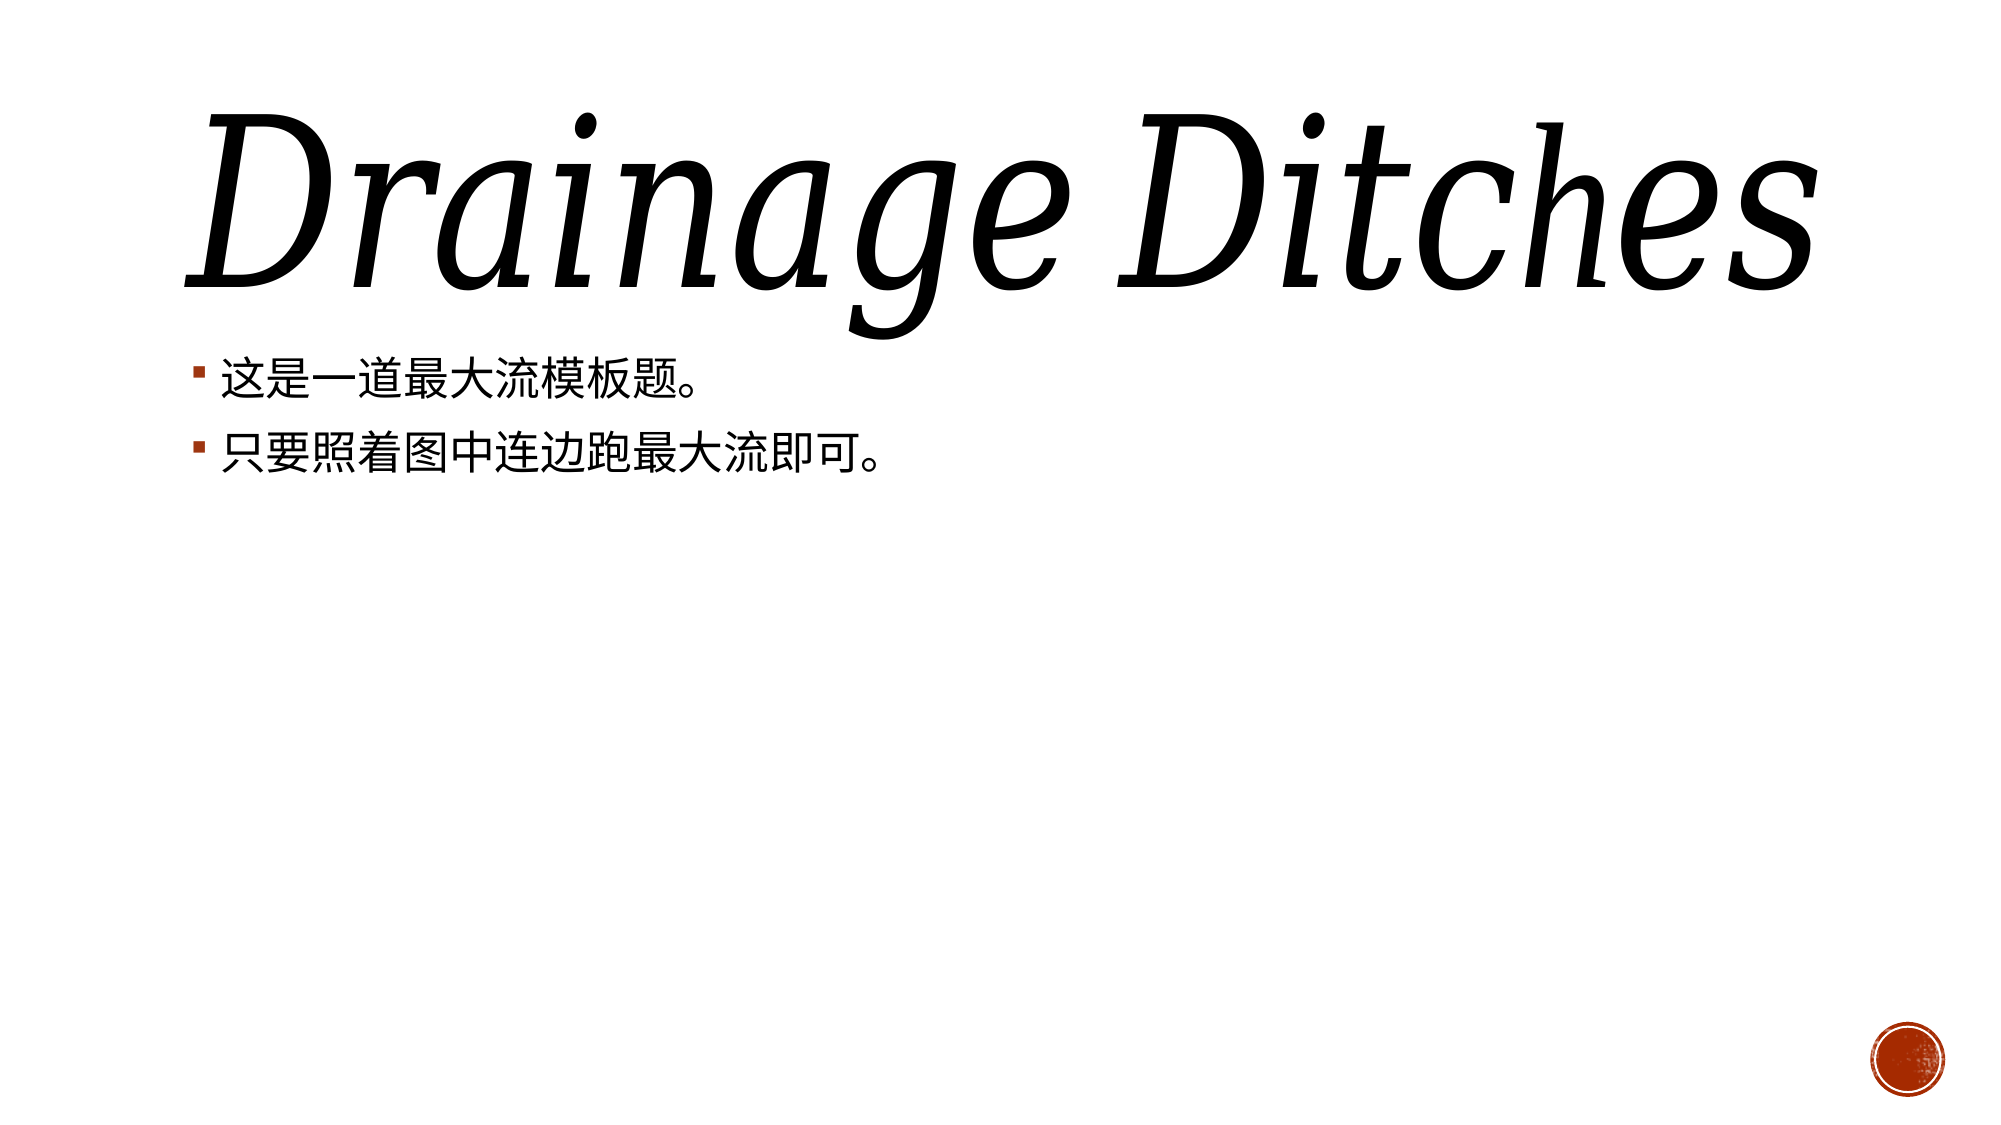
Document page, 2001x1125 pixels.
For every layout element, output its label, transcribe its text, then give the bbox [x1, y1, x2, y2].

text_box [1868, 1018, 1947, 1097]
list 这是一道最大流模板题。 只要照着图中连边跑最大流即可。 [175, 348, 1826, 1013]
